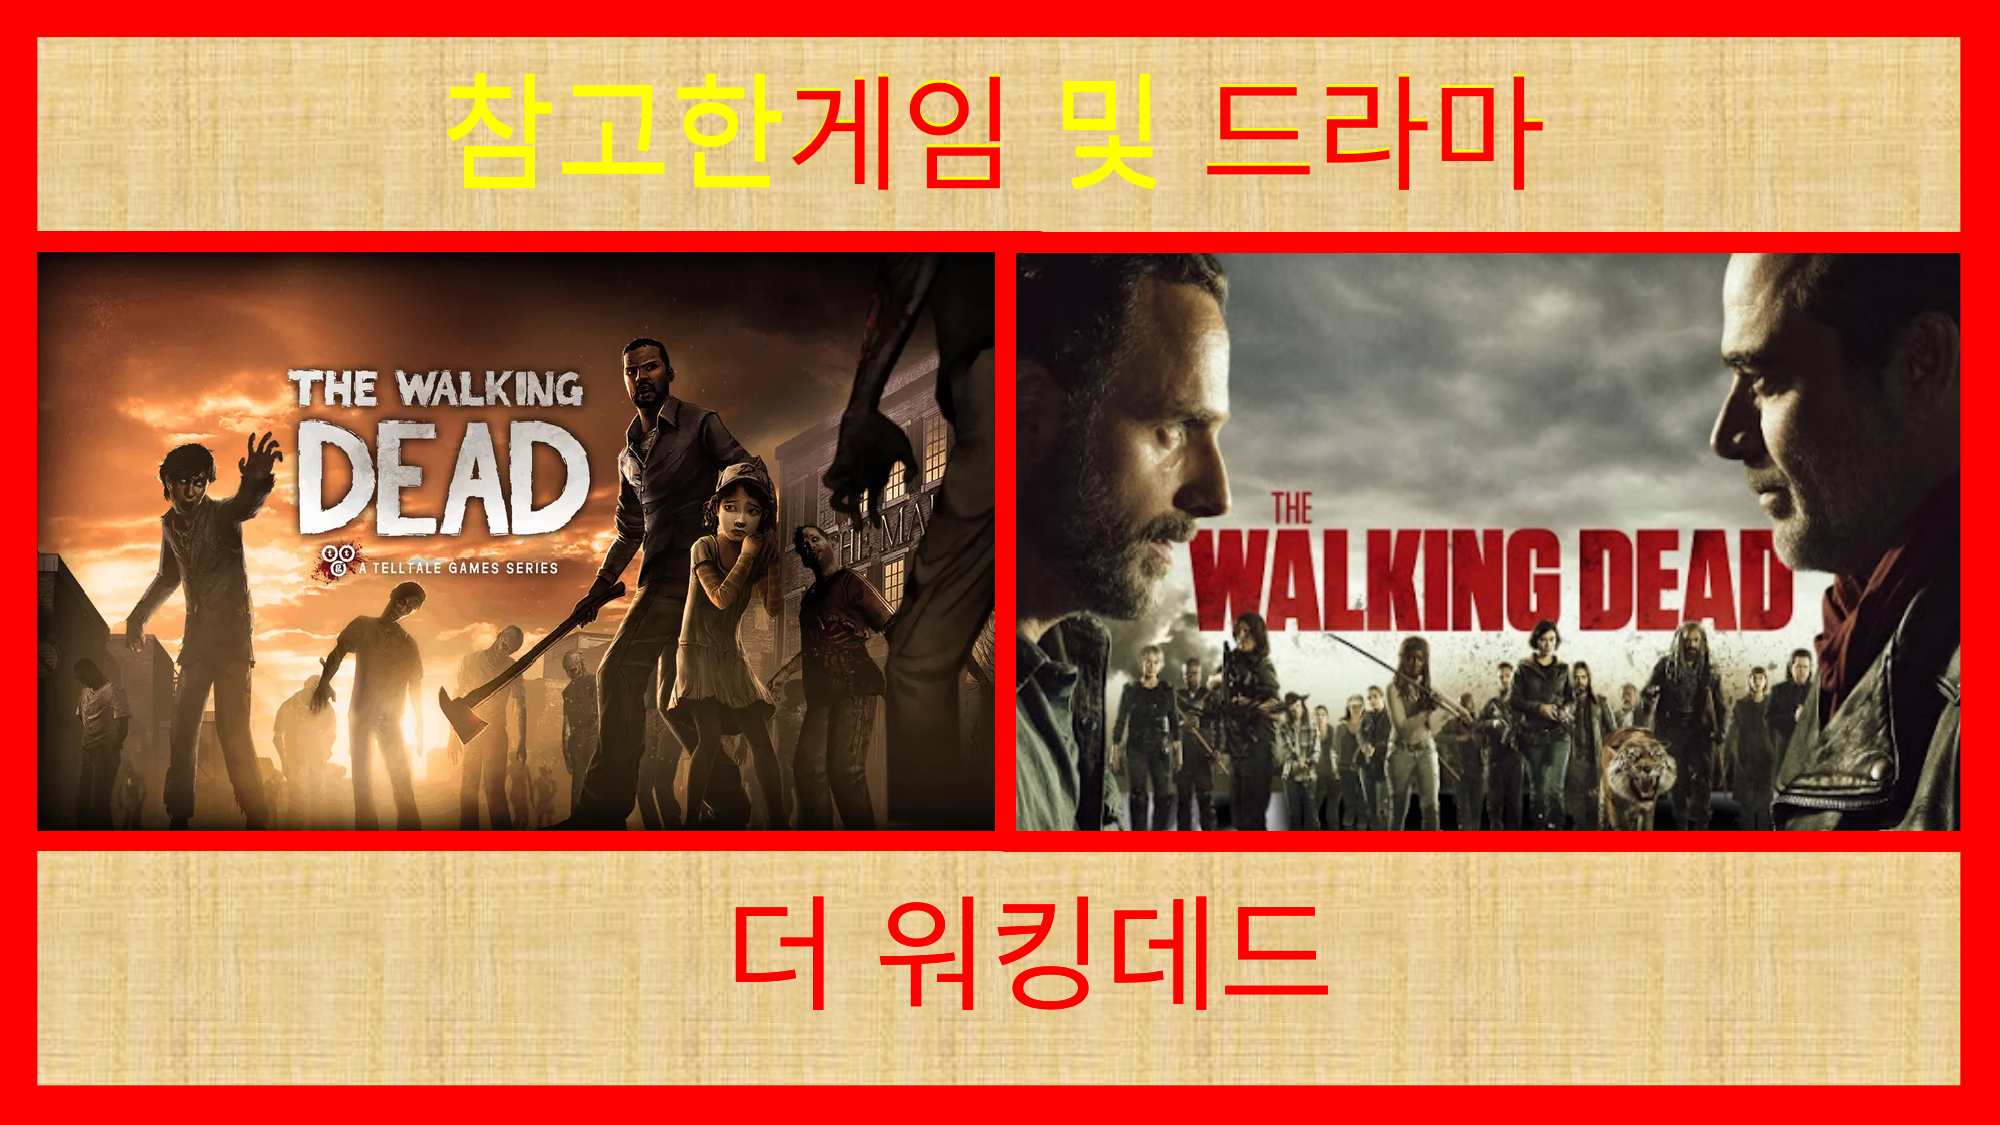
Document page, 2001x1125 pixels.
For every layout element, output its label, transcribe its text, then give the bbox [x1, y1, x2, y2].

picture [38, 851, 1959, 1084]
picture [38, 38, 1959, 232]
text_box [0, 0, 2000, 1125]
picture [1015, 252, 1970, 832]
text_box 더 워킹데드 [709, 868, 1350, 1033]
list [36, 252, 1015, 831]
title 참고한게임 및 드라마 [131, 106, 1857, 232]
